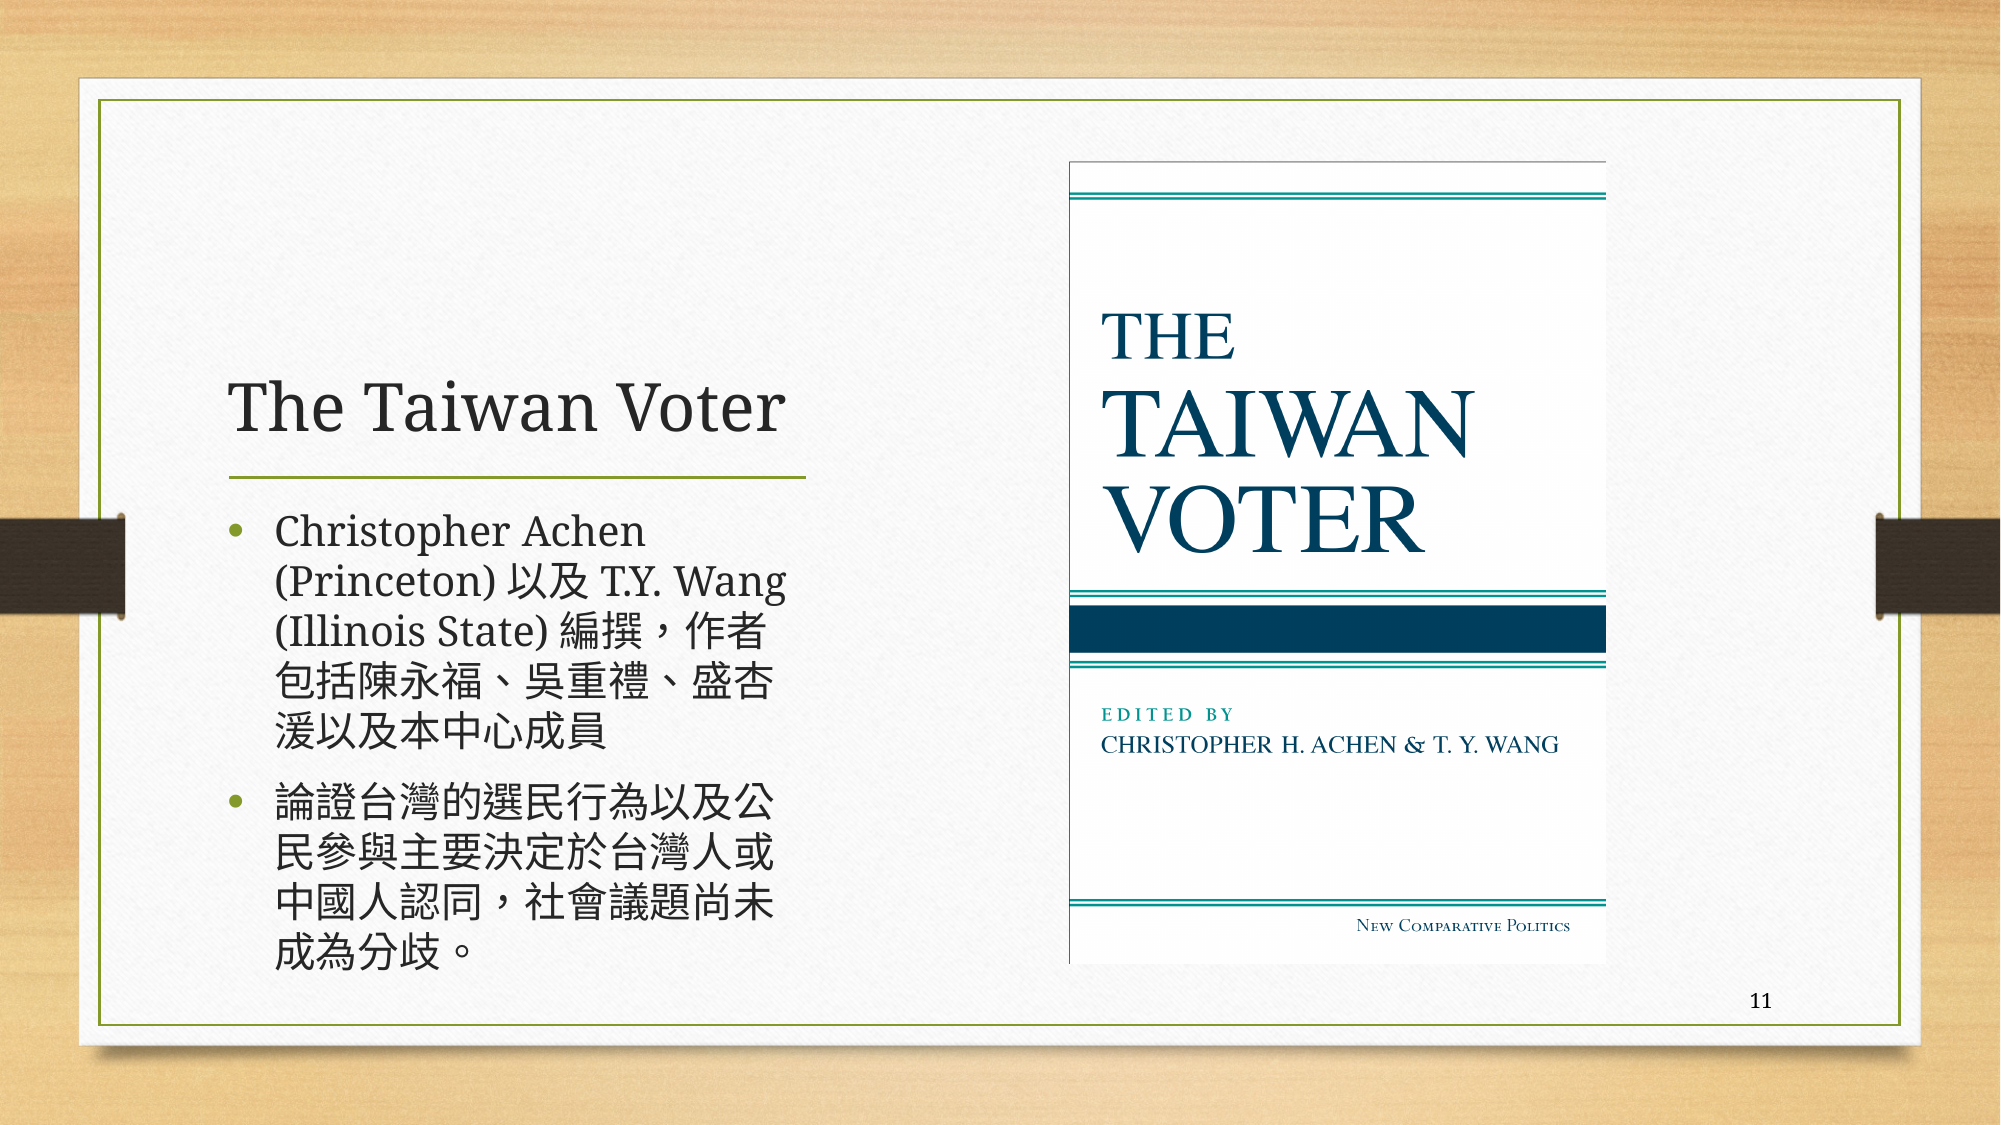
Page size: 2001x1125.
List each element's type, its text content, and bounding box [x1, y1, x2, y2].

slide_number 11 [1698, 979, 1788, 1025]
title The Taiwan Voter [212, 227, 917, 453]
list Christopher Achen (Princeton)以及T.Y. Wang (Illinois State)編撰，作者包括陳永福、吳重禮、盛杏湲以及本中心成員 論證台灣的選民行為以及公民參與主要決定於台灣人或中國人認同，社會議題尚未成為分歧。 [212, 497, 823, 898]
picture [0, 0, 2001, 1125]
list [1069, 160, 1606, 965]
